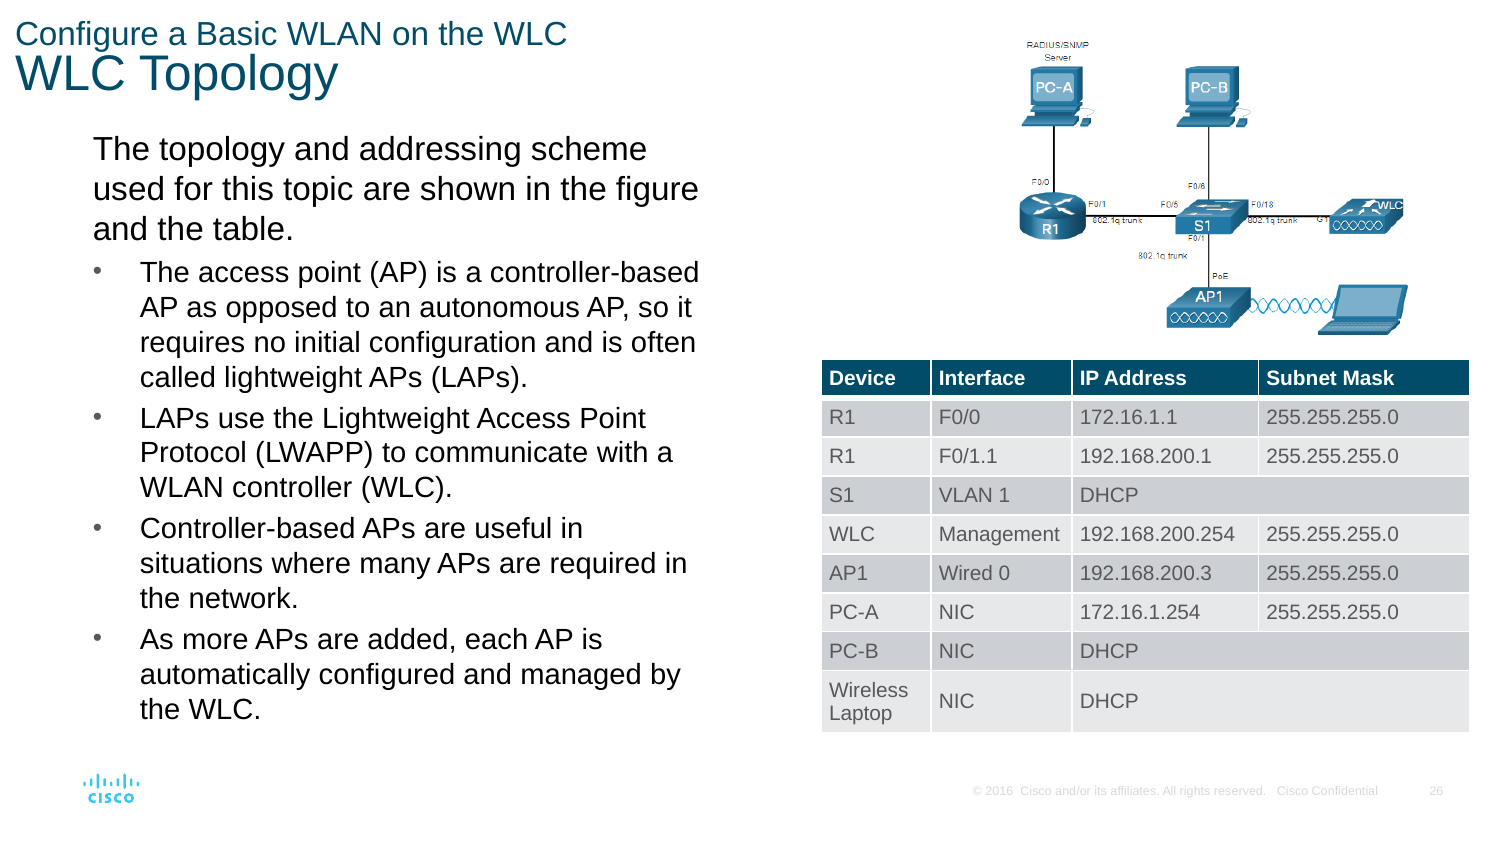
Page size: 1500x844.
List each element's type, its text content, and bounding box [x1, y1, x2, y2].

table_cell NIC [932, 594, 1071, 631]
table_cell PC-A [822, 594, 930, 631]
table_cell 172.16.1.1 [1073, 401, 1258, 436]
table_cell F0/1.1 [932, 438, 1071, 475]
table_cell 192.168.200.1 [1073, 438, 1258, 475]
table_cell 192.168.200.3 [1073, 555, 1258, 592]
list The topology and addressing scheme used for this topic are shown in the figure and the table. The access point (AP) is a controller-based AP as opposed to an autonomous AP, so it requires no initial configuration and is often called lightweight APs (LAPs). LAPs use the Lightweight Access Point Protocol (LWAPP) to communicate with a WLAN controller (WLC). Controller-based APs are useful in situations where many APs are required in the network. As more APs are added, each AP is automatically configured and managed by the WLC. [77, 120, 717, 672]
table_cell 255.255.255.0 [1259, 401, 1469, 436]
table_cell 255.255.255.0 [1259, 594, 1469, 631]
table_cell S1 [822, 477, 930, 514]
table_cell WLC [822, 516, 930, 553]
table_cell NIC [932, 671, 1071, 732]
table_header Subnet Mask [1259, 360, 1469, 395]
table_cell 255.255.255.0 [1259, 516, 1469, 553]
picture [1001, 35, 1422, 342]
table_cell Management [932, 516, 1071, 553]
table_header Device [822, 360, 930, 395]
table_cell 255.255.255.0 [1259, 438, 1469, 475]
table_cell VLAN 1 [932, 477, 1071, 514]
table_cell R1 [822, 438, 930, 475]
table_cell NIC [932, 632, 1071, 670]
table_cell AP1 [822, 555, 930, 592]
table_header IP Address [1073, 360, 1258, 395]
table_cell Wired 0 [932, 555, 1071, 592]
table_header Interface [932, 360, 1071, 395]
table_cell 192.168.200.254 [1073, 516, 1258, 553]
table_cell 172.16.1.254 [1073, 594, 1258, 631]
table_cell DHCP [1073, 632, 1469, 670]
table_cell Wireless Laptop [822, 671, 930, 732]
table_cell DHCP [1073, 671, 1469, 732]
table_cell R1 [822, 401, 930, 436]
table_cell F0/0 [932, 401, 1071, 436]
table_cell PC-B [822, 632, 930, 670]
table_cell DHCP [1073, 477, 1469, 514]
title Configure a Basic WLAN on the WLC WLC Topology [0, 0, 1369, 121]
table_cell 255.255.255.0 [1259, 555, 1469, 592]
